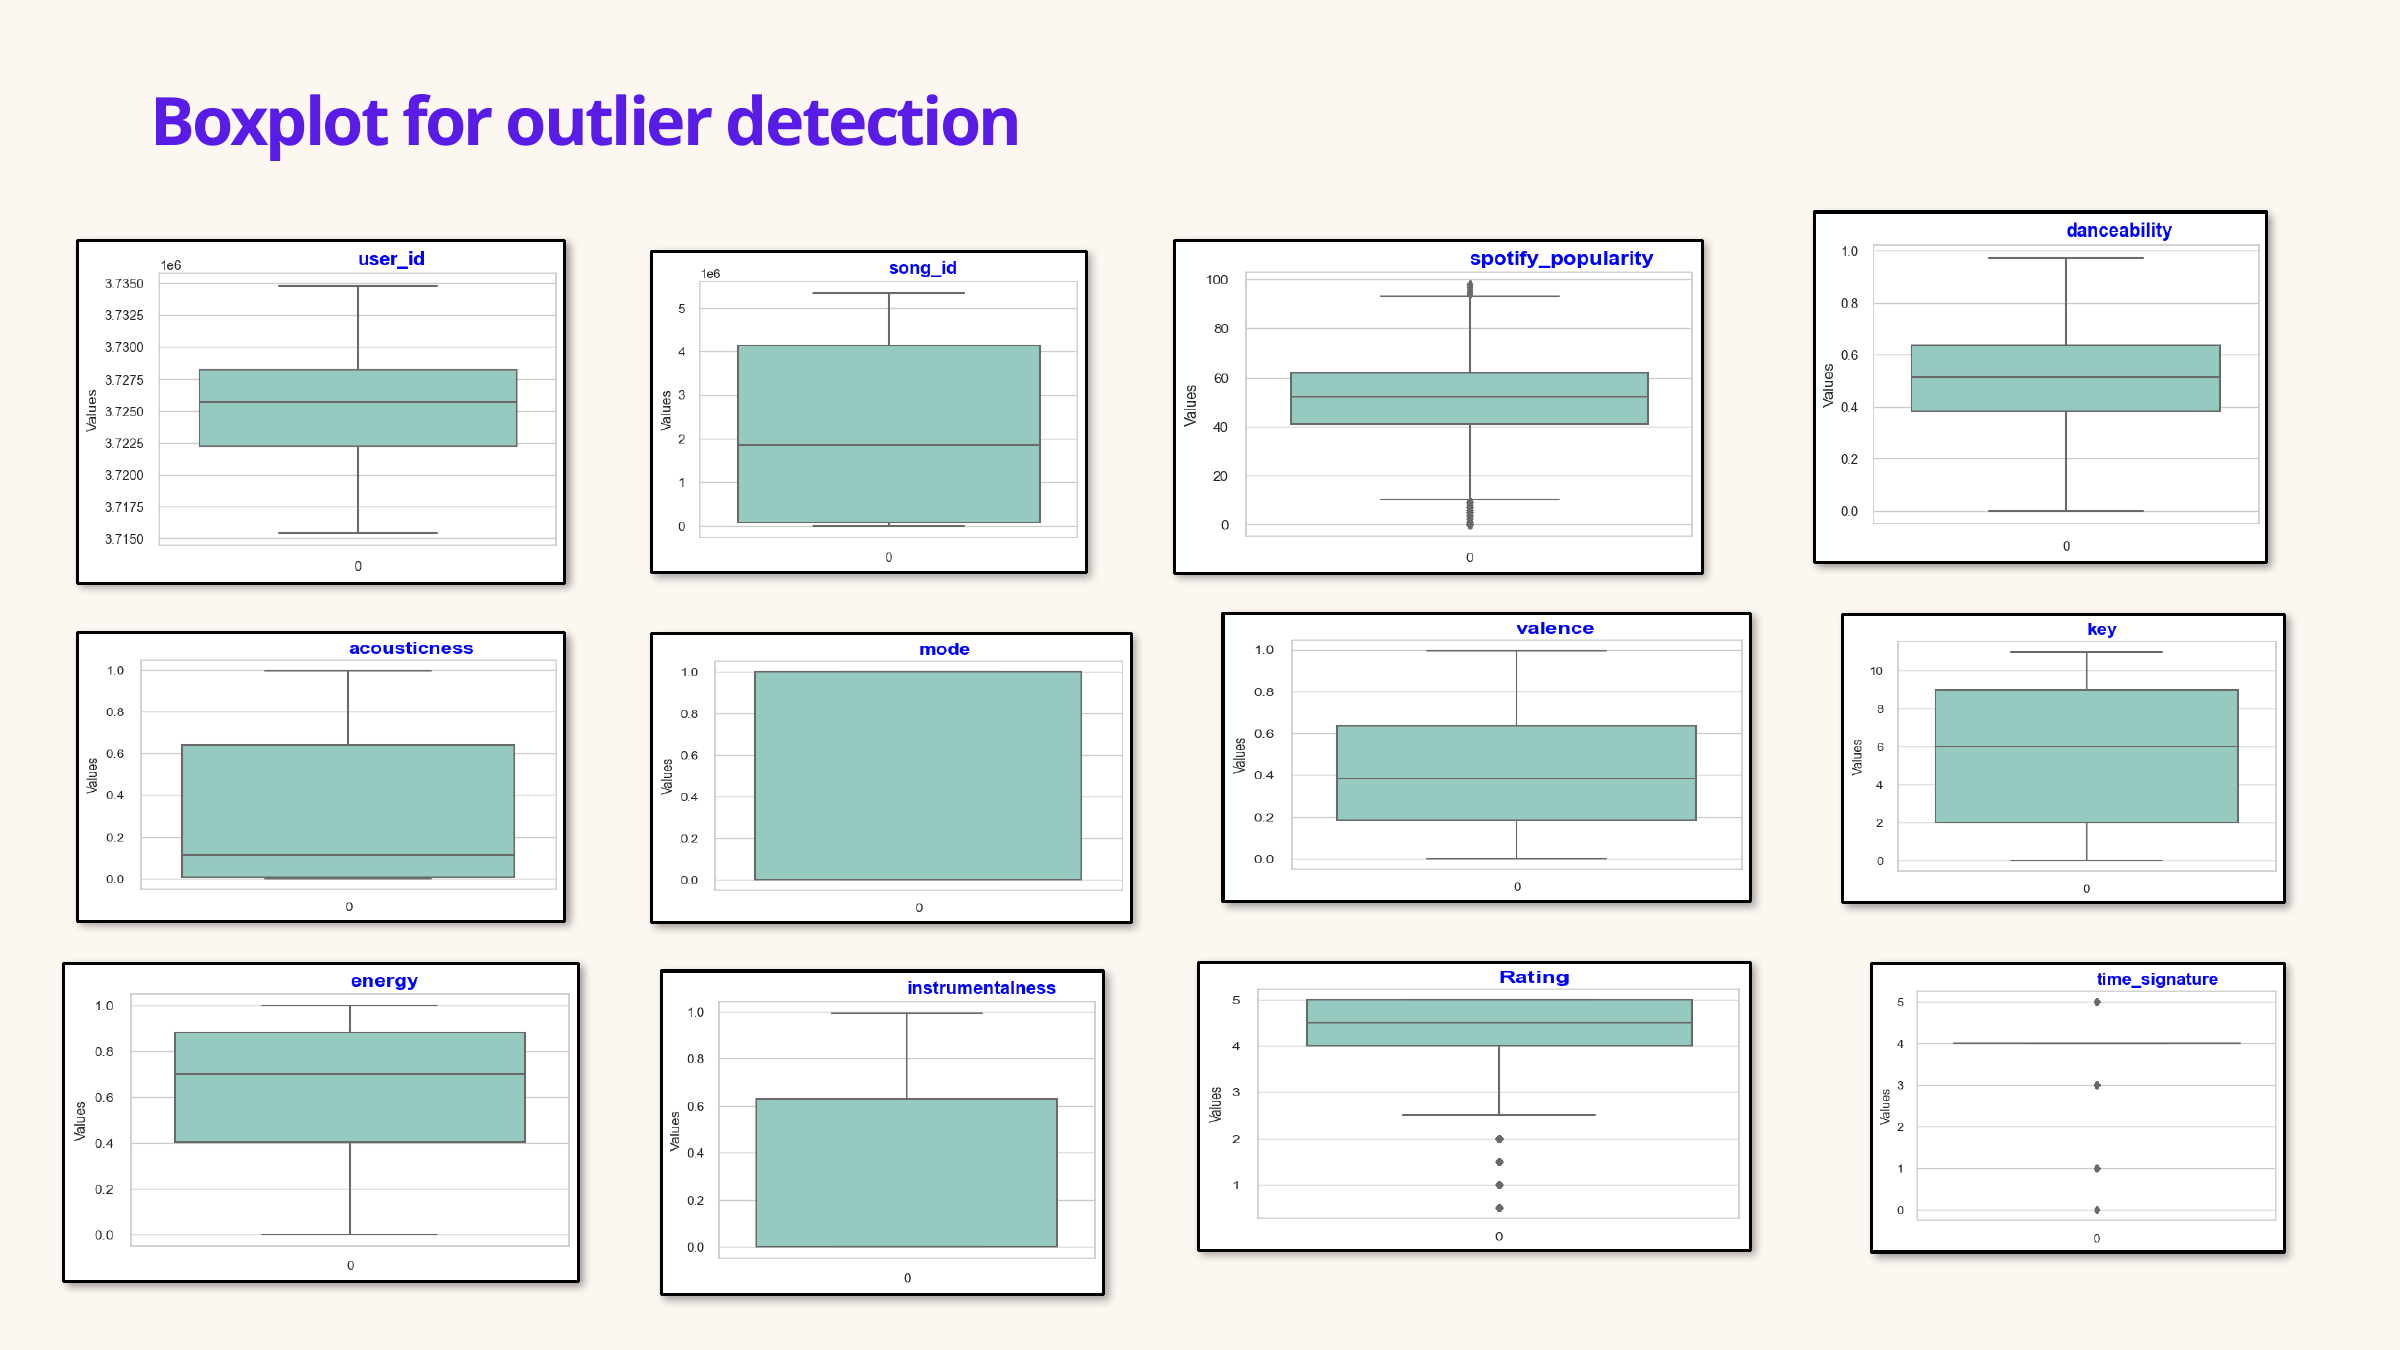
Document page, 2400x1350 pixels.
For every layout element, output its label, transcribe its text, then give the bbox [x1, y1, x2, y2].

picture [78, 634, 564, 920]
picture [1175, 242, 1701, 572]
picture [1873, 964, 2283, 1251]
picture [653, 252, 1085, 572]
picture [65, 964, 577, 1280]
picture [1224, 614, 1750, 900]
picture [662, 972, 1102, 1293]
picture [1815, 213, 2266, 561]
text_box Boxplot for outlier detection [136, 71, 1336, 167]
picture [653, 635, 1130, 921]
picture [1199, 963, 1750, 1249]
picture [1844, 615, 2283, 902]
picture [78, 242, 564, 582]
